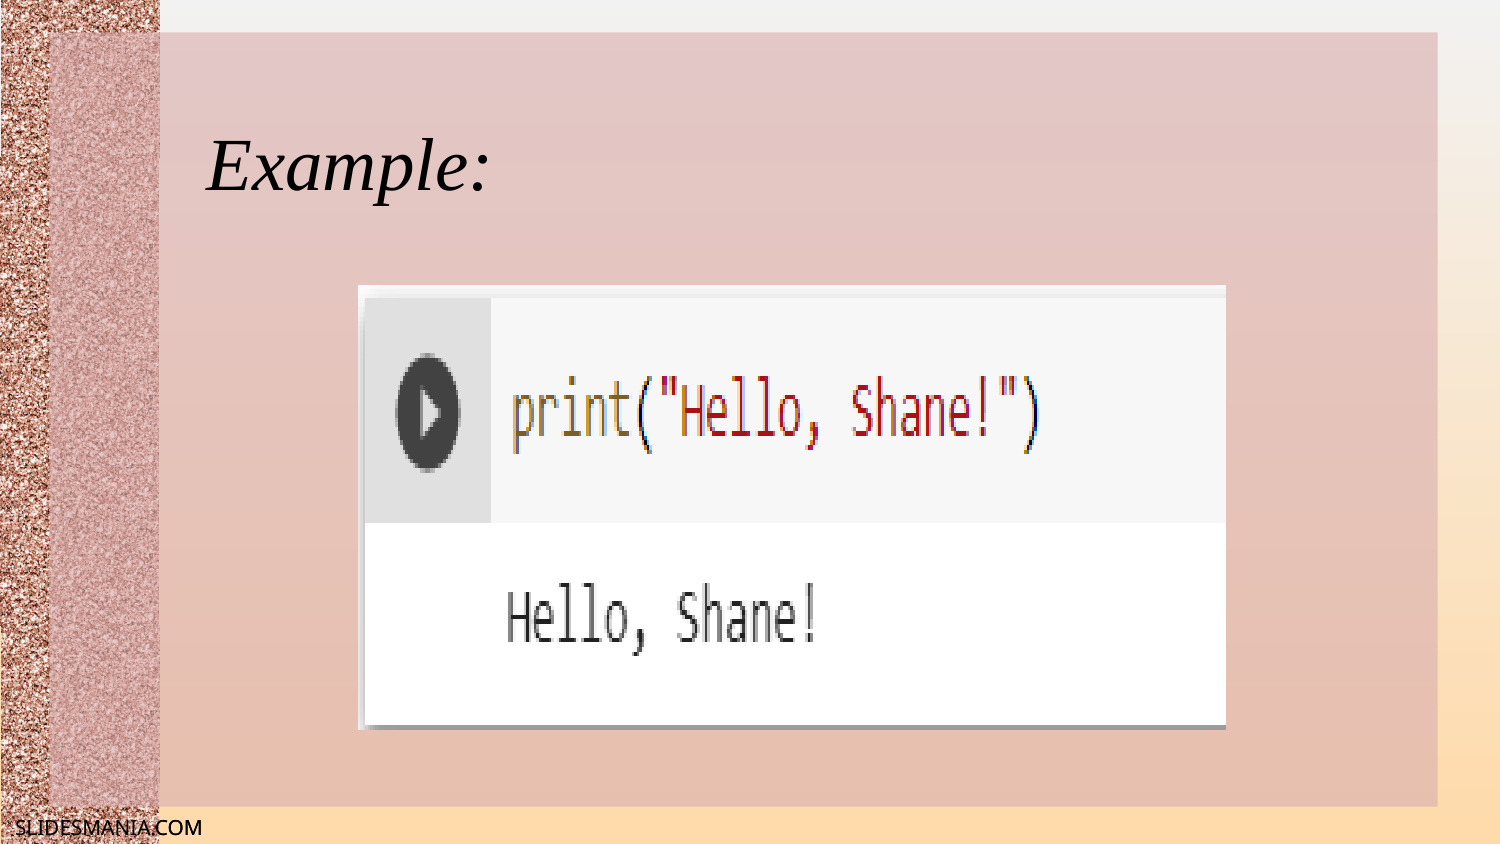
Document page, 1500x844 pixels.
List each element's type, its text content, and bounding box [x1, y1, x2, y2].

picture [0, 0, 160, 844]
picture [357, 285, 1227, 730]
text_box Example: [191, 108, 1083, 213]
text_box [180, 73, 1459, 695]
